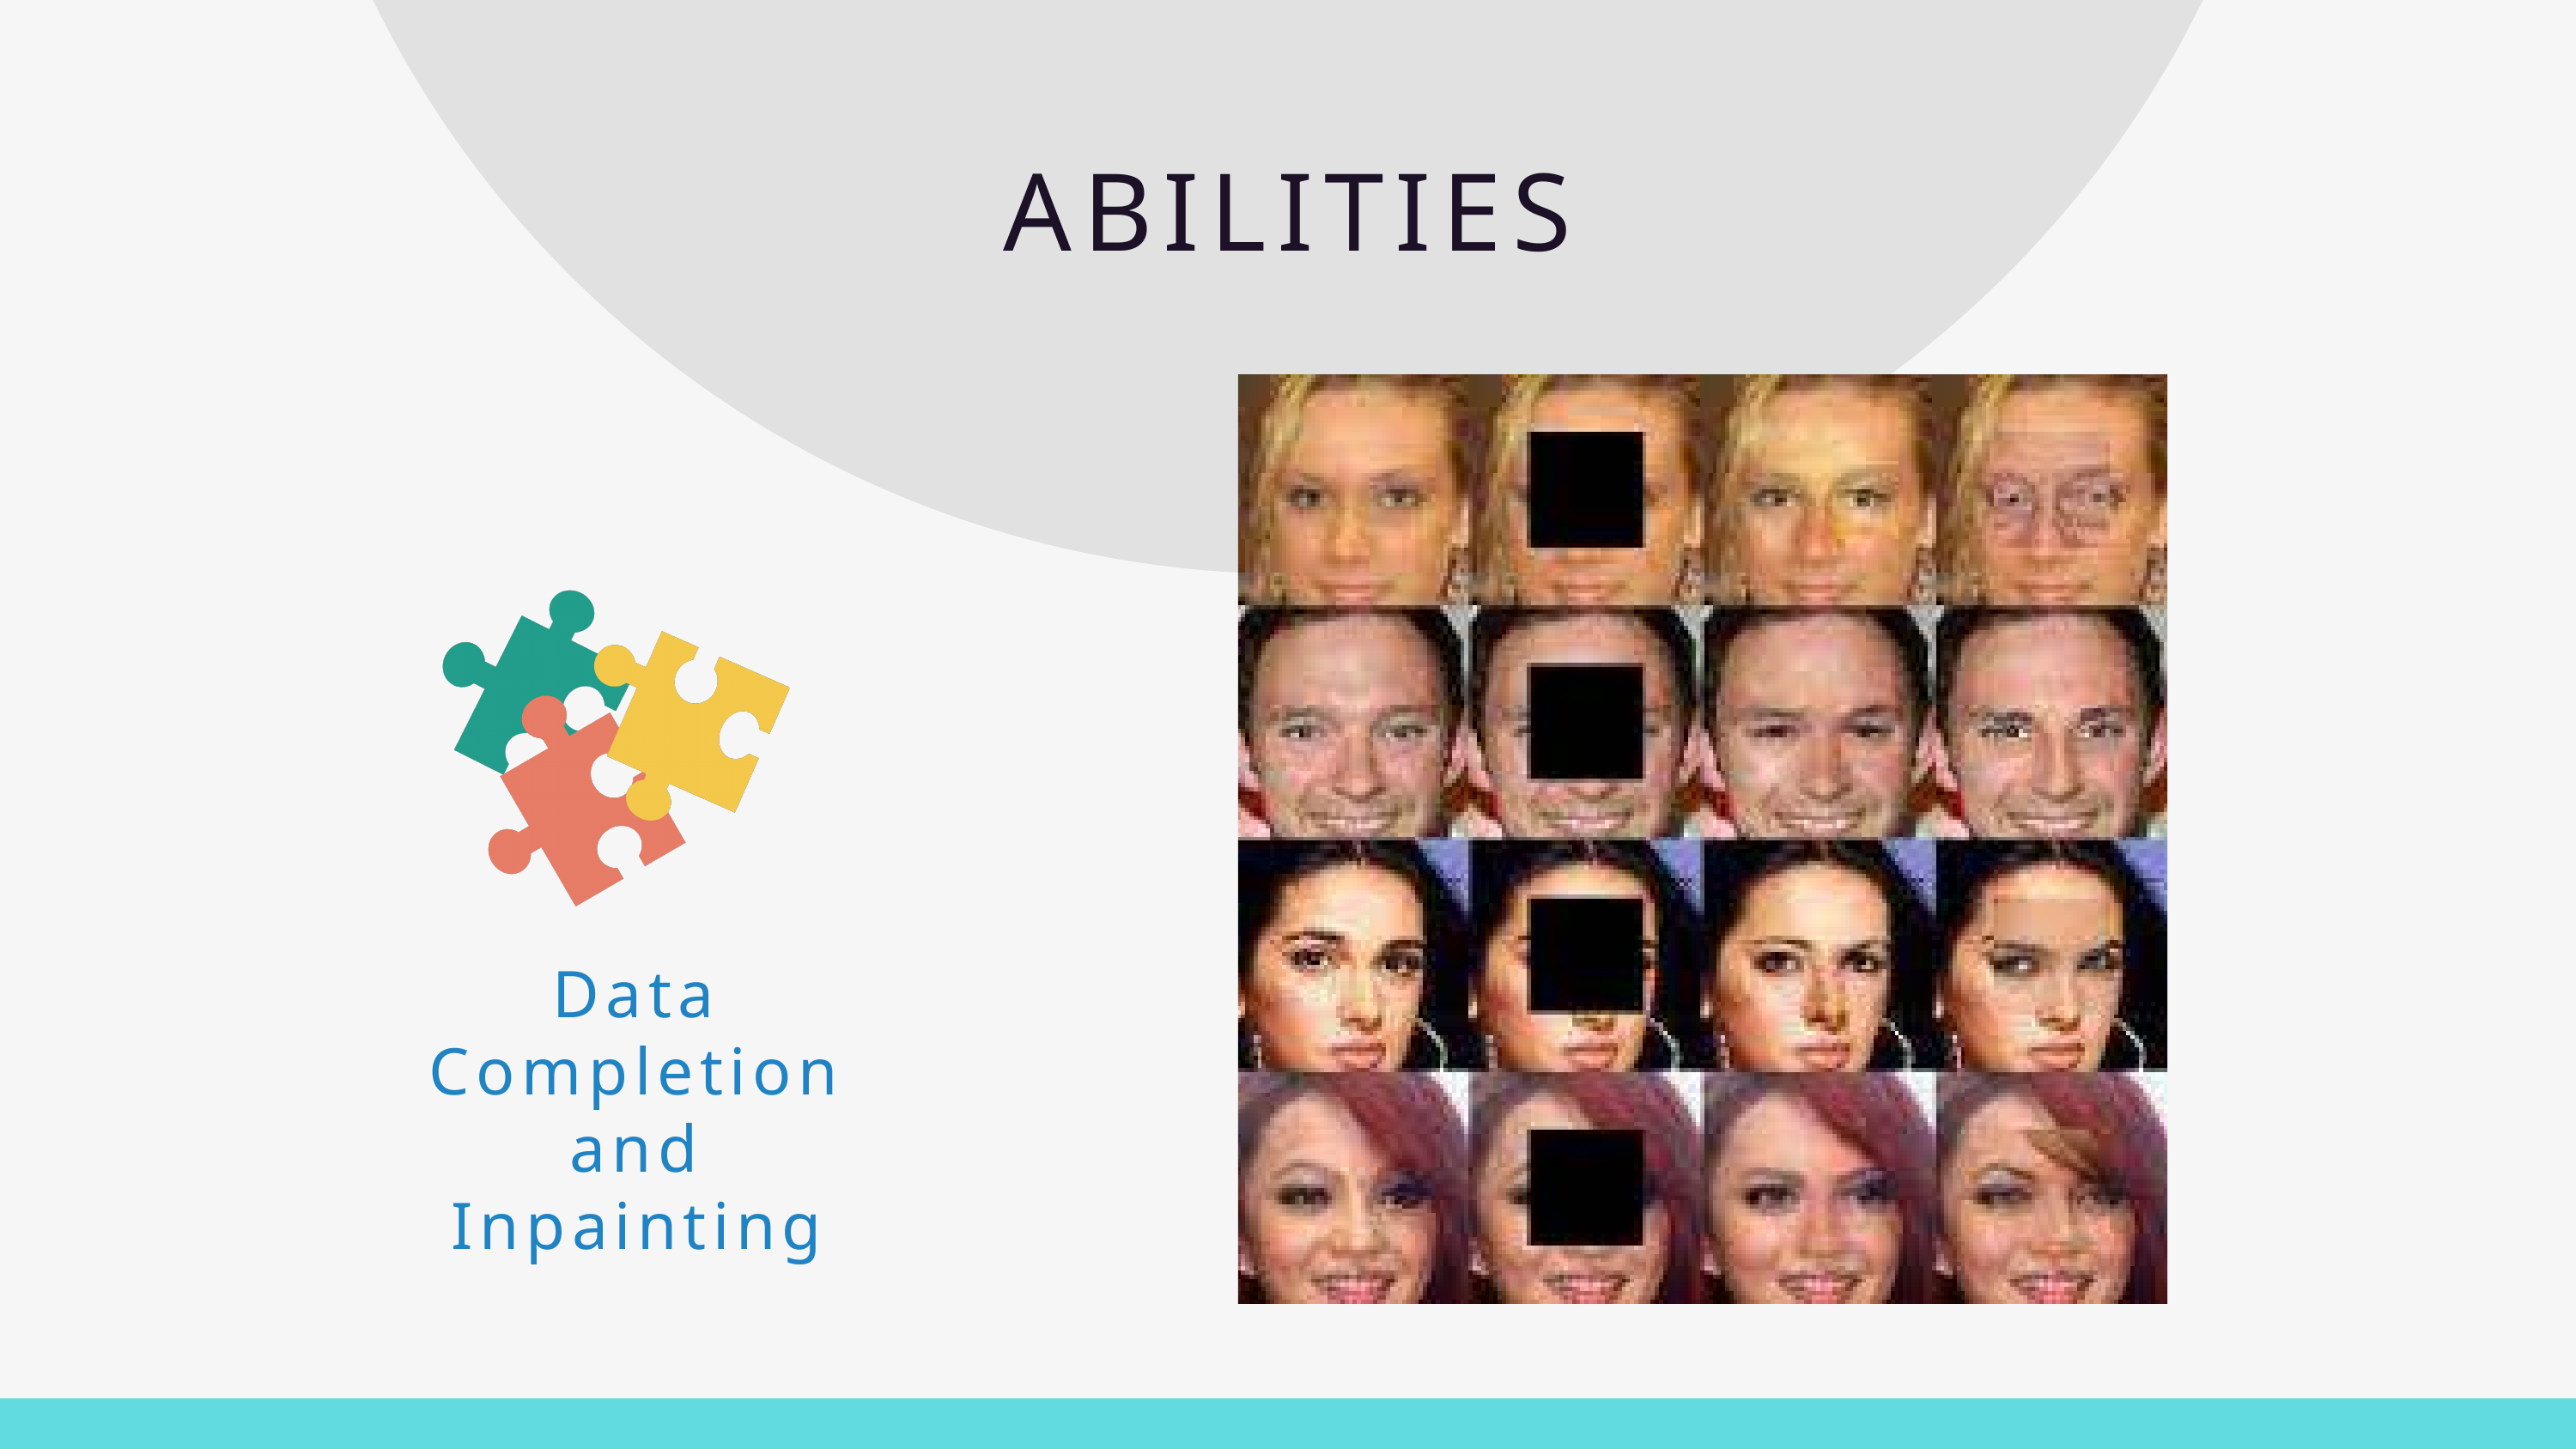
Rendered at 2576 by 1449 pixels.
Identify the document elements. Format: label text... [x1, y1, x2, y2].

text_box [440, 587, 790, 906]
text_box Data Completion and Inpainting [389, 953, 884, 1263]
text_box [1237, 584, 2168, 1304]
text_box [264, 0, 2312, 574]
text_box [0, 1398, 2576, 1449]
